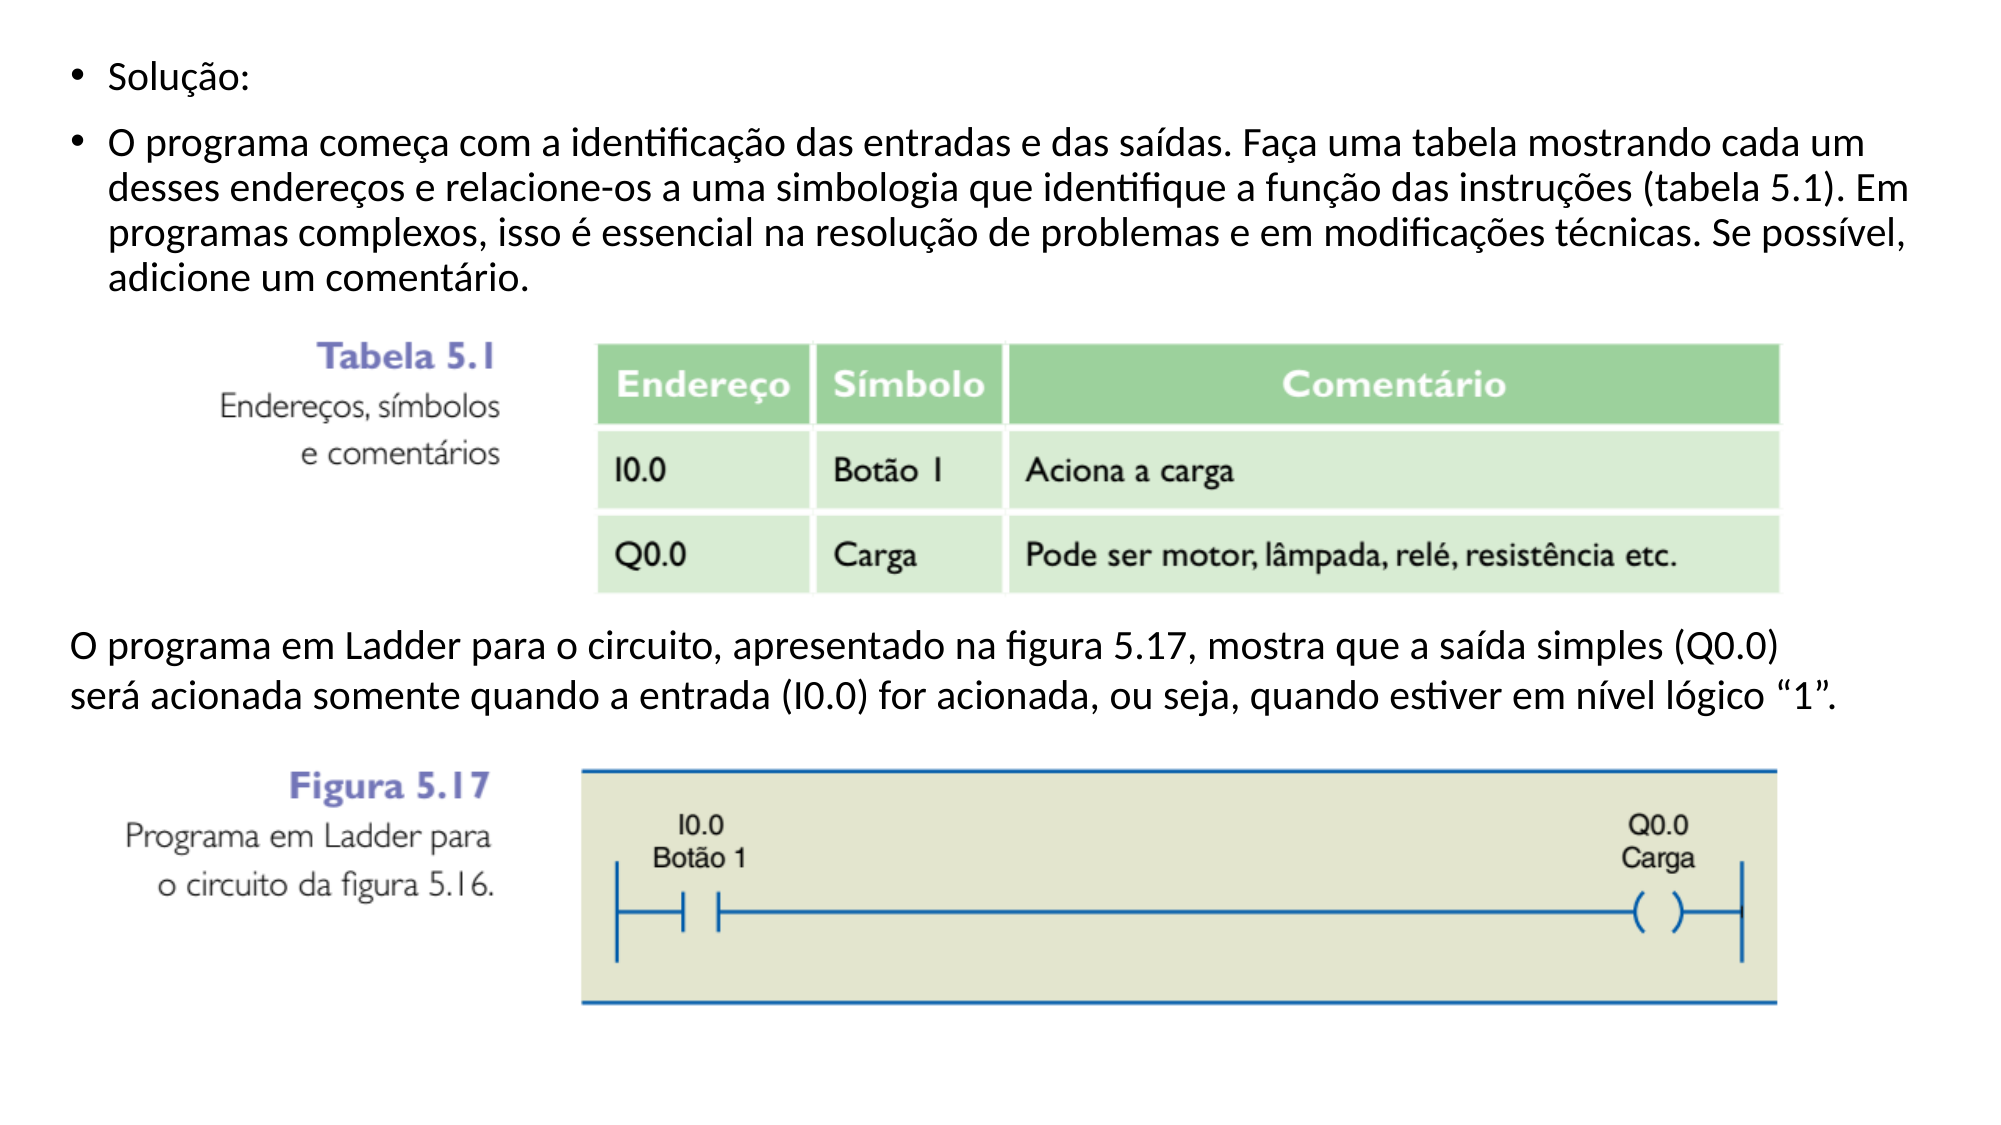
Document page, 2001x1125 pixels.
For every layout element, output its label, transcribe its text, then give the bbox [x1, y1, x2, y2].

picture [114, 750, 1801, 1026]
picture [201, 325, 1801, 610]
text_box O programa em Ladder para o circuito, apresentado na figura 5.17, mostra que a saída simples (Q0.0) será acionada somente quando a entrada (I0.0) for acionada, ou seja, quando estiver em nível lógico “1”. [55, 610, 1866, 725]
list Solução: O programa começa com a identificação das entradas e das saídas. Faça uma tabela mostrando cada um desses endereços e relacione-os a uma simbologia que identifique a função das instruções (tabela 5.1). Em programas complexos, isso é essencial na resolução de problemas e em modificações técnicas. Se possível, adicione um comentário. [55, 46, 1948, 1090]
